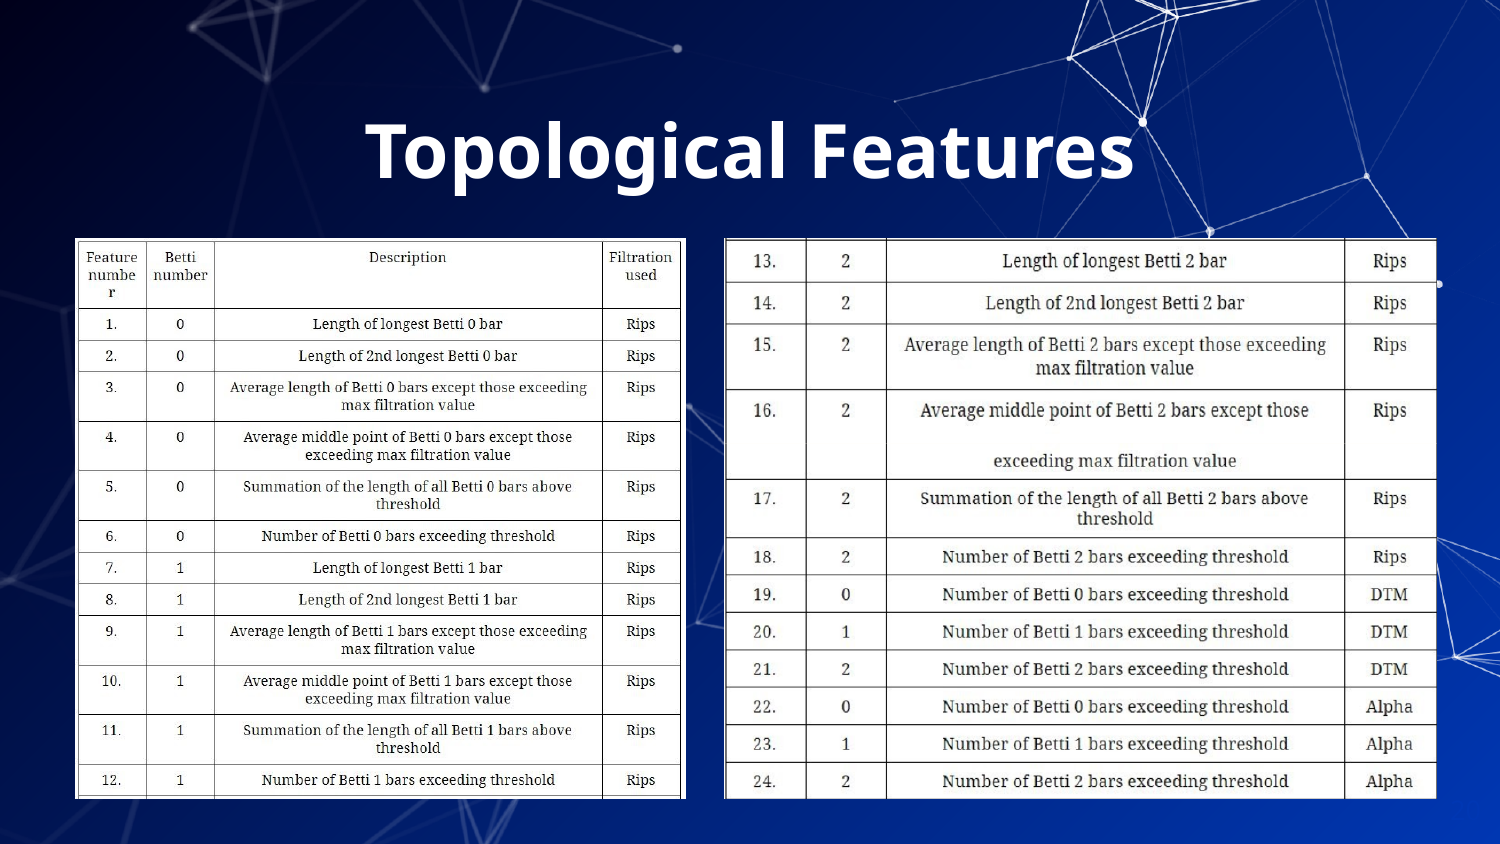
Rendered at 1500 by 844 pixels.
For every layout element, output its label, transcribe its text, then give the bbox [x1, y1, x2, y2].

title Topological Features [256, 53, 1245, 194]
slide_number 20 [1391, 779, 1482, 844]
picture [0, 0, 1500, 844]
